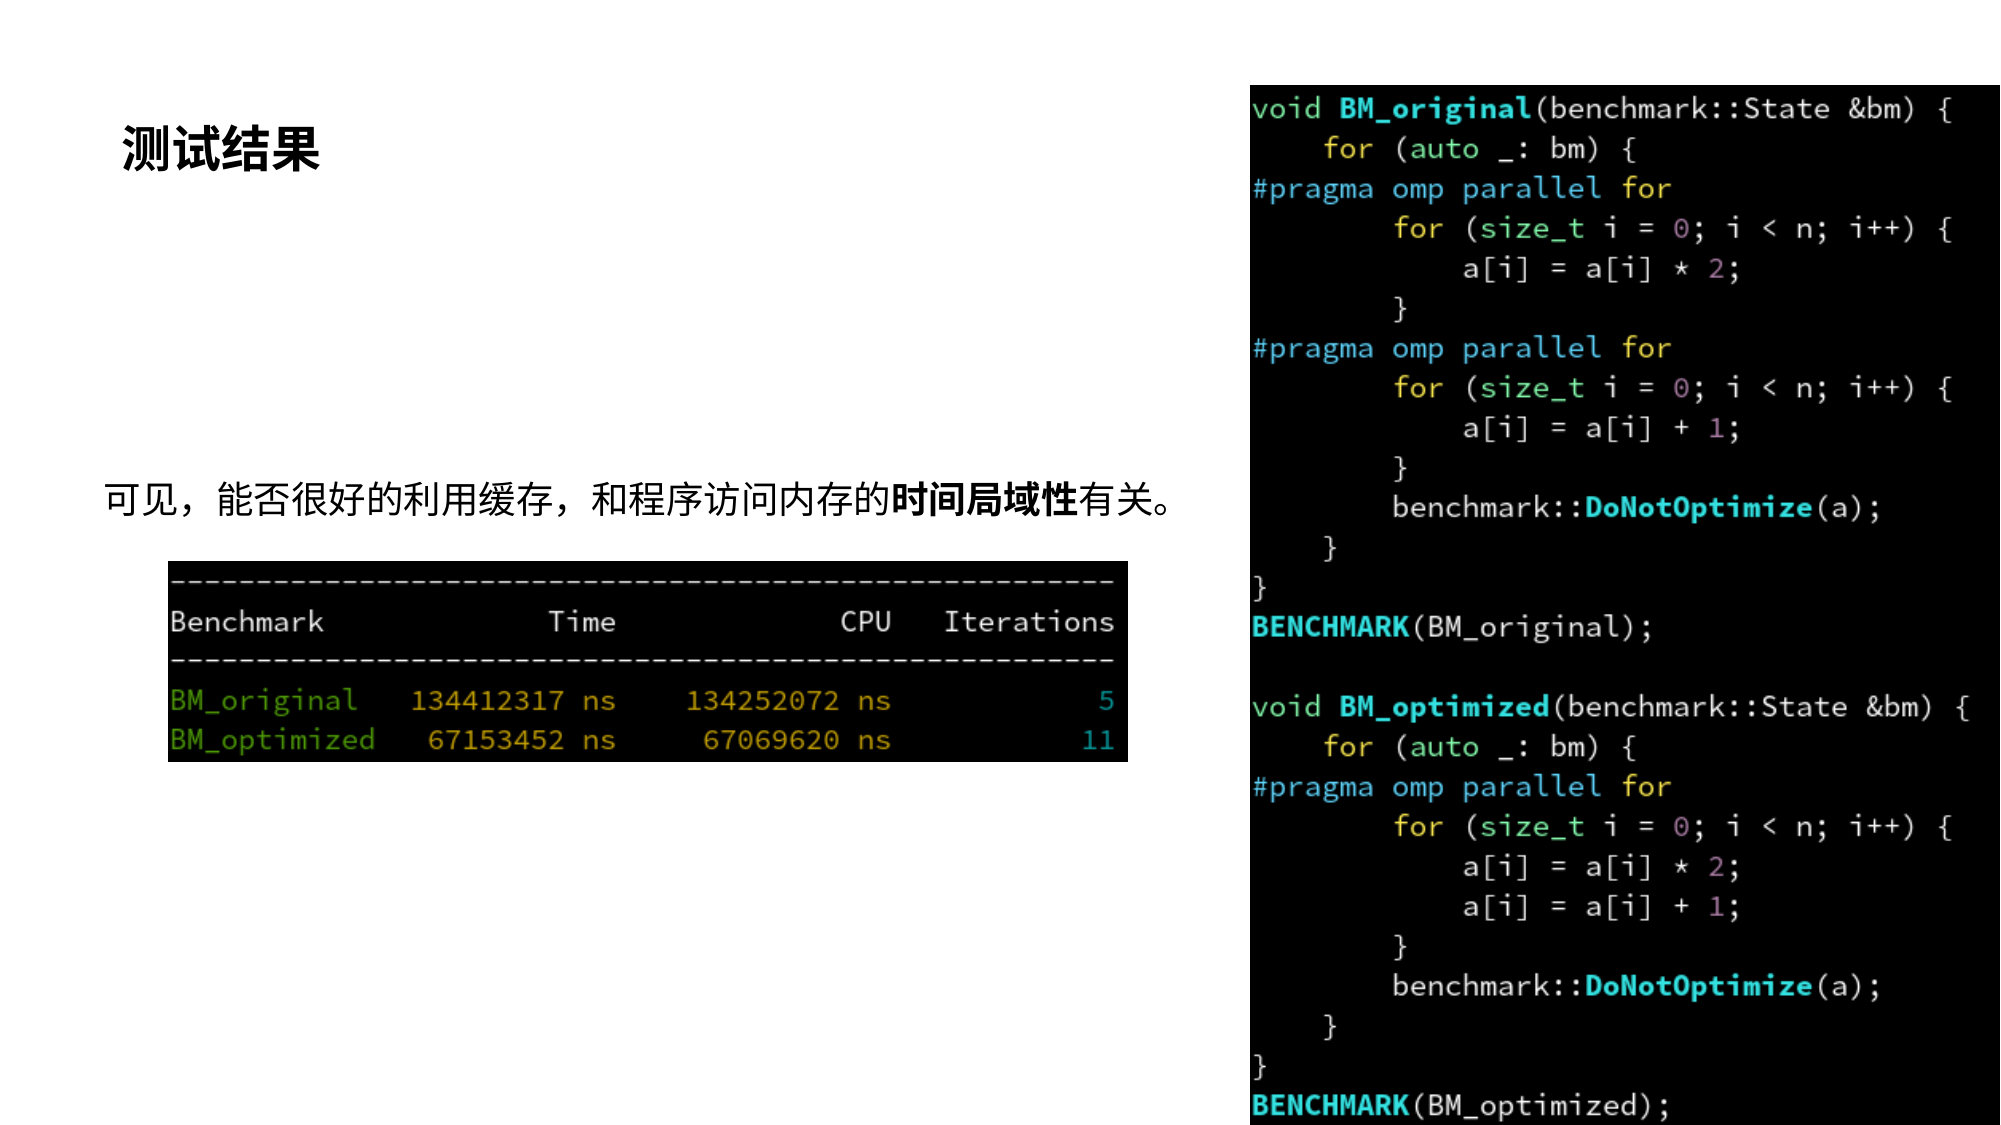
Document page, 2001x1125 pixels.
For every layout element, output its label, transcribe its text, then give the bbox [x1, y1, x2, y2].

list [168, 561, 1128, 762]
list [1250, 85, 2000, 1125]
text_box 可见，能否很好的利用缓存，和程序访问内存的时间局域性有关。 [89, 468, 1207, 529]
title 测试结果 [106, 42, 1832, 260]
